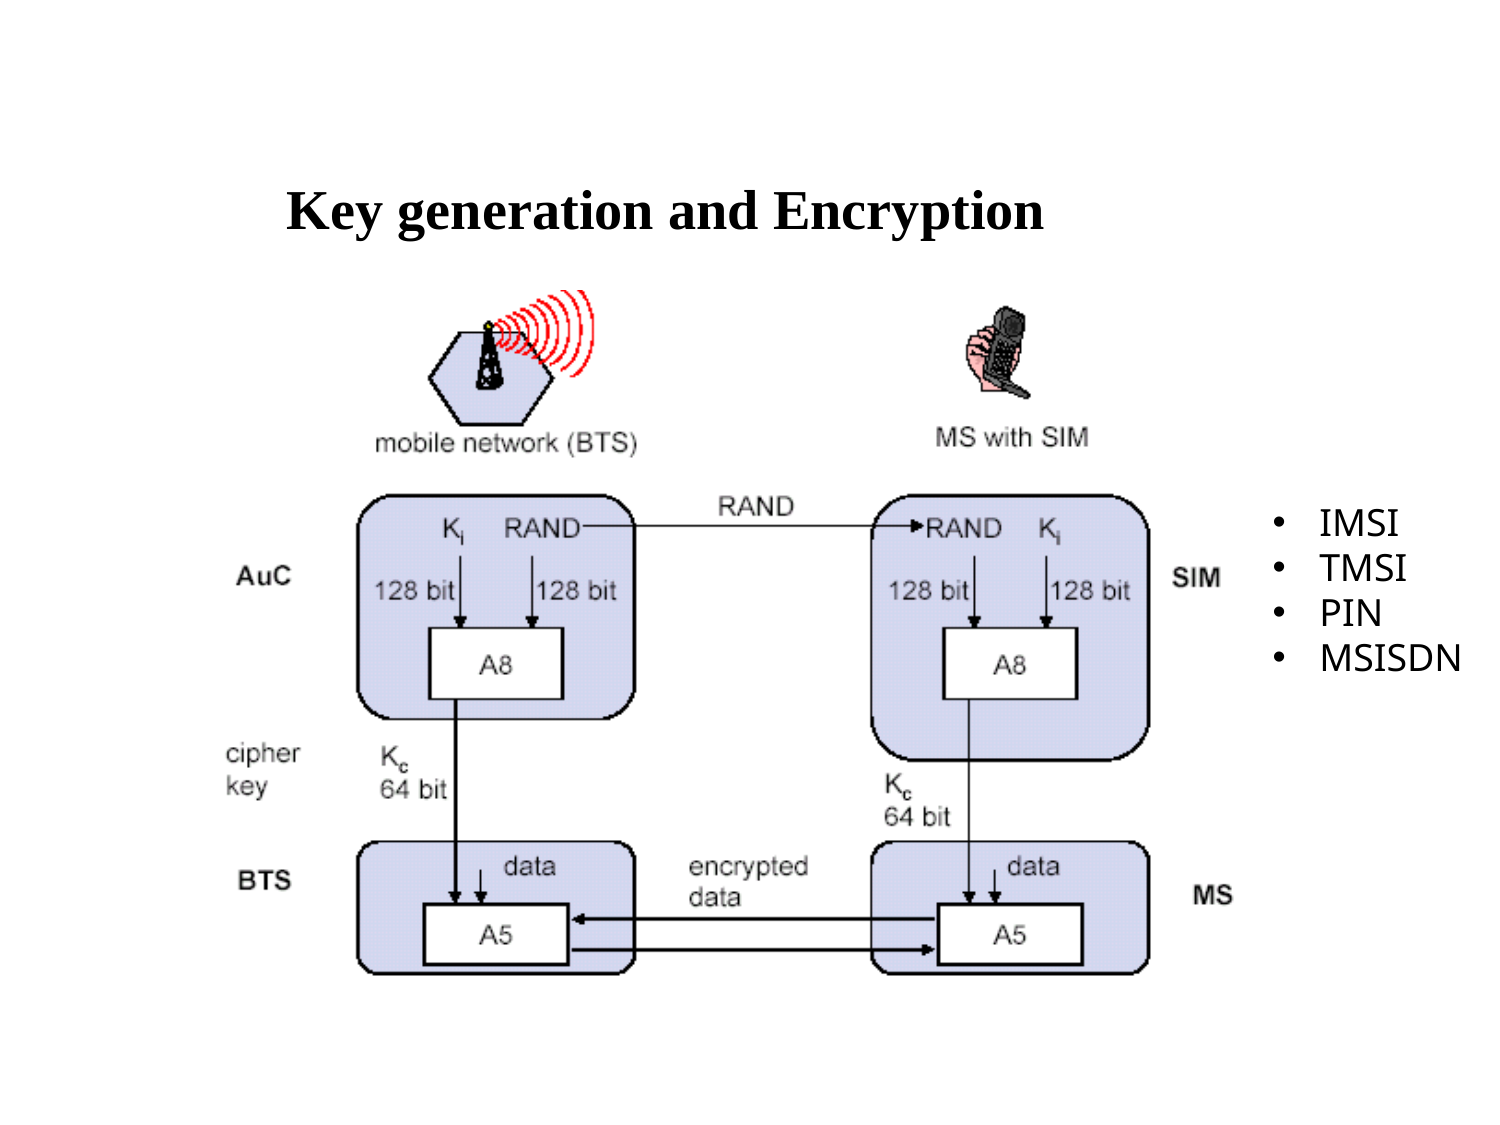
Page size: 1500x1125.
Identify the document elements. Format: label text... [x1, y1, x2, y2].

text_box IMSI TMSI PIN MSISDN [1313, 491, 1478, 687]
picture [186, 290, 1313, 985]
title Key generation and Encryption [271, 140, 1229, 282]
